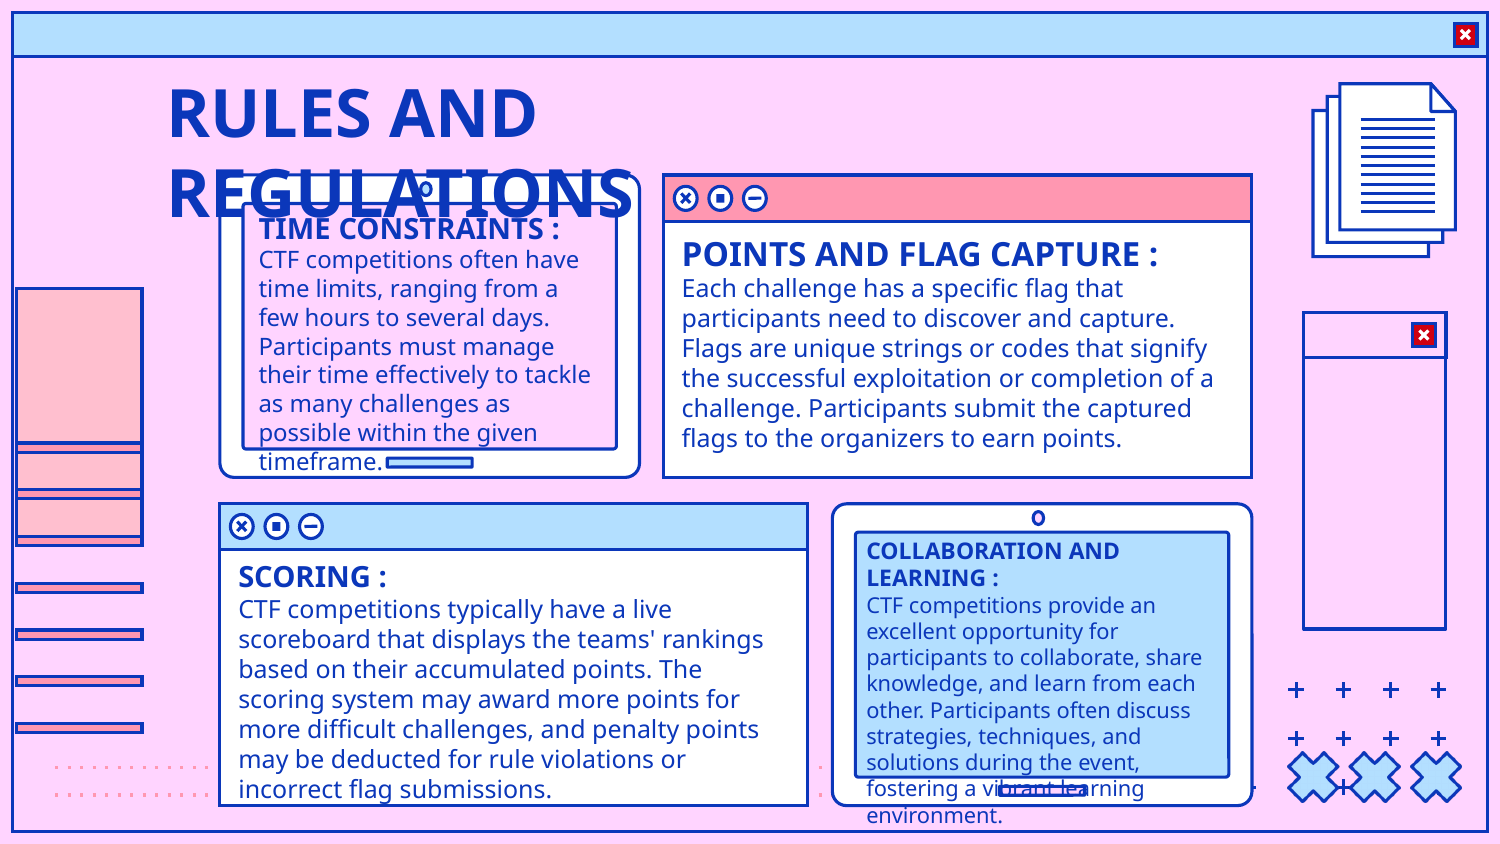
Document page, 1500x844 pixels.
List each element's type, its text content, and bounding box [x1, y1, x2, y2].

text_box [1303, 312, 1447, 630]
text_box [219, 502, 809, 806]
title RULES AND REGULATIONS [151, 55, 996, 156]
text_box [1312, 83, 1456, 257]
text_box COLLABORATION AND LEARNING : CTF competitions provide an excellent opportunity for participants to collaborate, share knowledge, and learn from each other. Participants often discuss strategies, techniques, and solutions during the event, fostering a vibrant learning environment. [851, 813, 1239, 835]
picture [1287, 751, 1462, 803]
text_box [219, 174, 640, 478]
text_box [663, 174, 1253, 478]
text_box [832, 503, 1253, 806]
